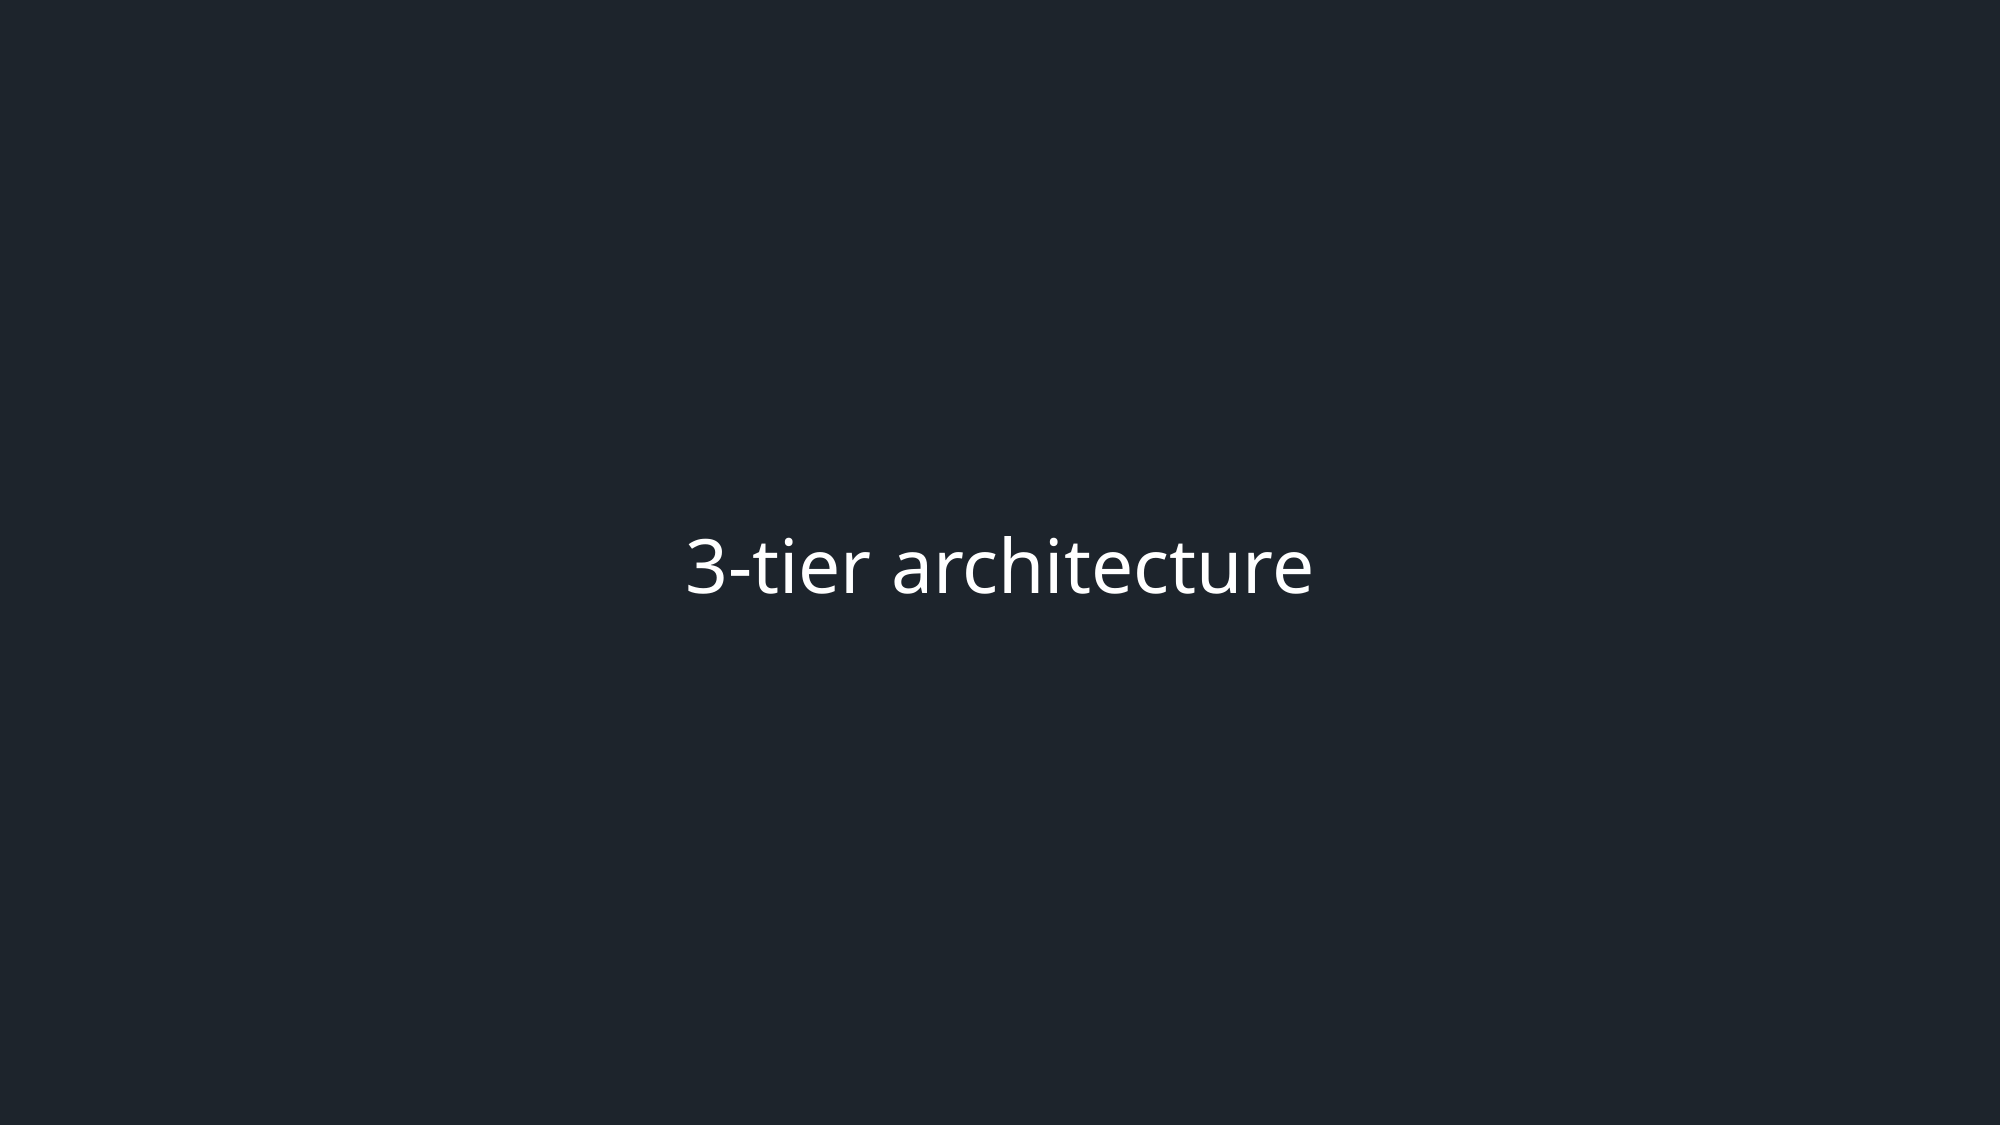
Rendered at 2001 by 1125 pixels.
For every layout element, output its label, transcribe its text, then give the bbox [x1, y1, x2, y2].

title 3-tier architecture [137, 521, 1863, 604]
